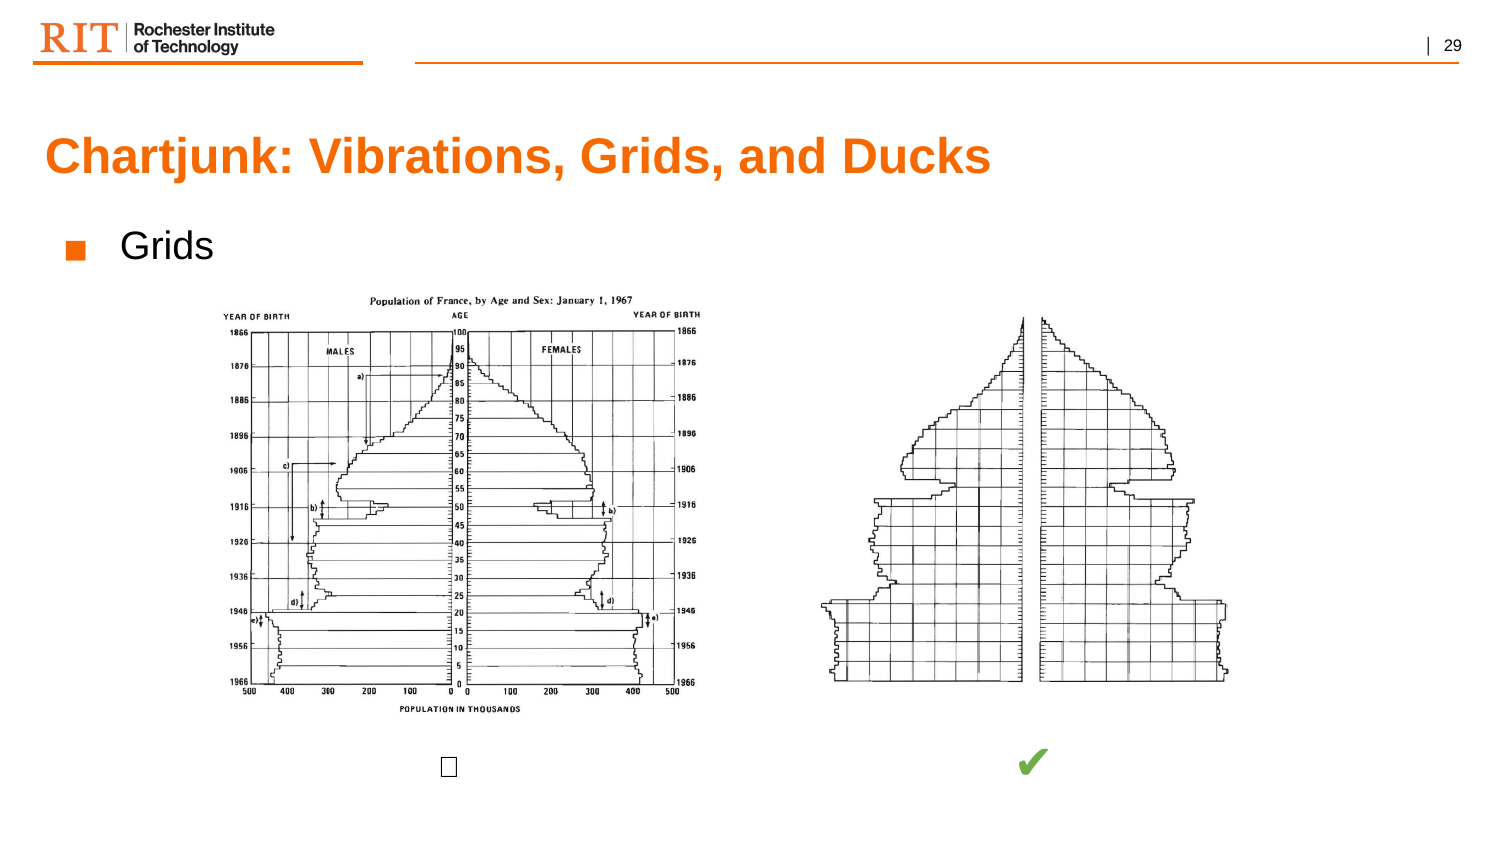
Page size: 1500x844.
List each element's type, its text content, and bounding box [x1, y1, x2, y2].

text_box ❌ [423, 733, 485, 799]
title Chartjunk: Vibrations, Grids, and Ducks [33, 117, 1308, 204]
text_box ✔ [998, 724, 1077, 805]
picture [781, 307, 1294, 718]
picture [31, 17, 284, 59]
picture [203, 286, 705, 718]
list Grids [33, 214, 1460, 287]
